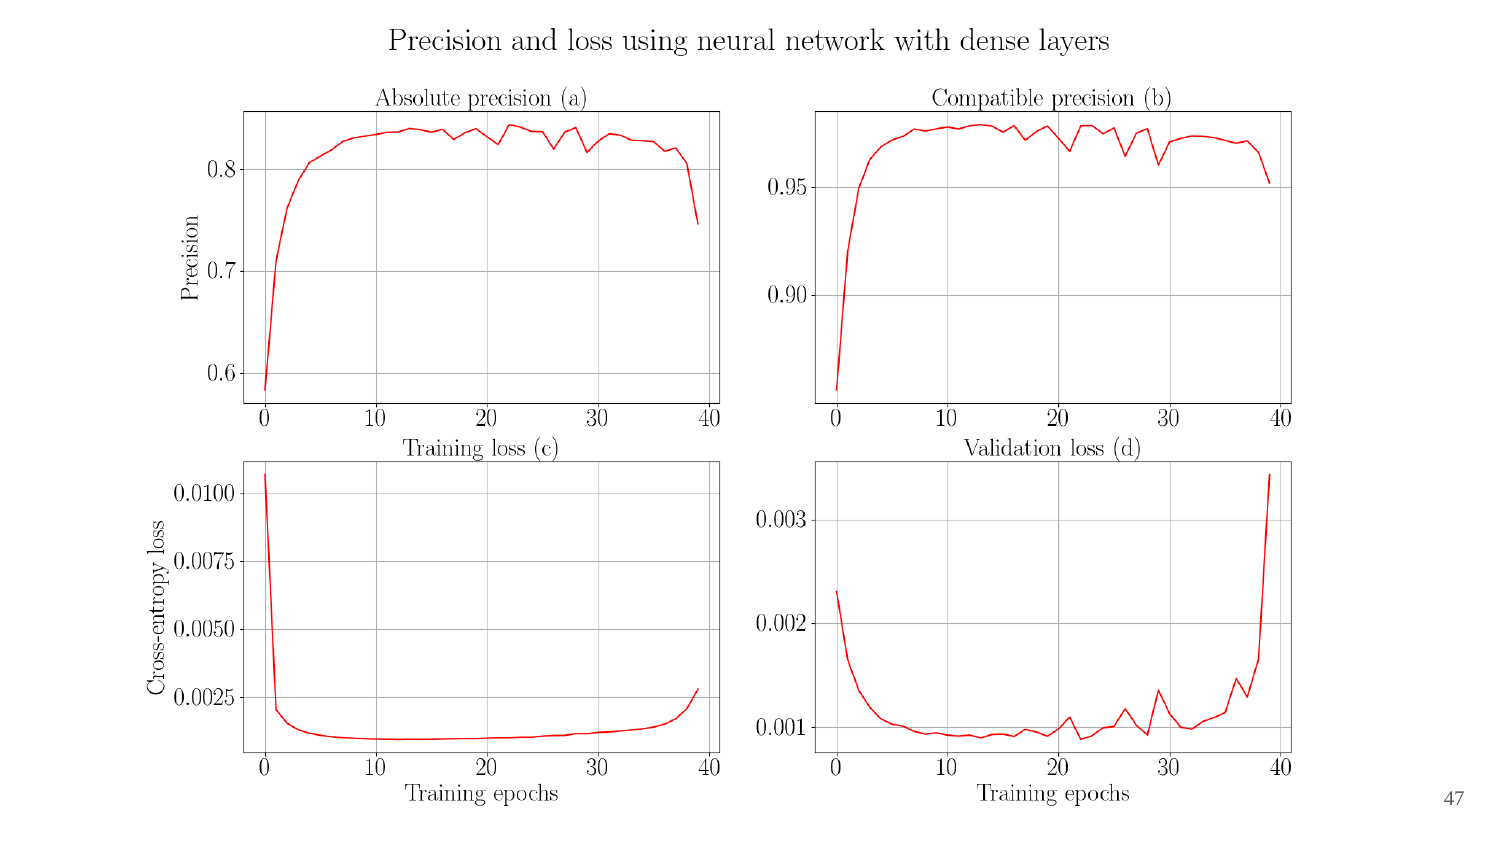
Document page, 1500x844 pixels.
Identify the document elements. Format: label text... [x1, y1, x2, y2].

slide_number ‹#› [1432, 764, 1480, 830]
picture [73, 11, 1427, 844]
